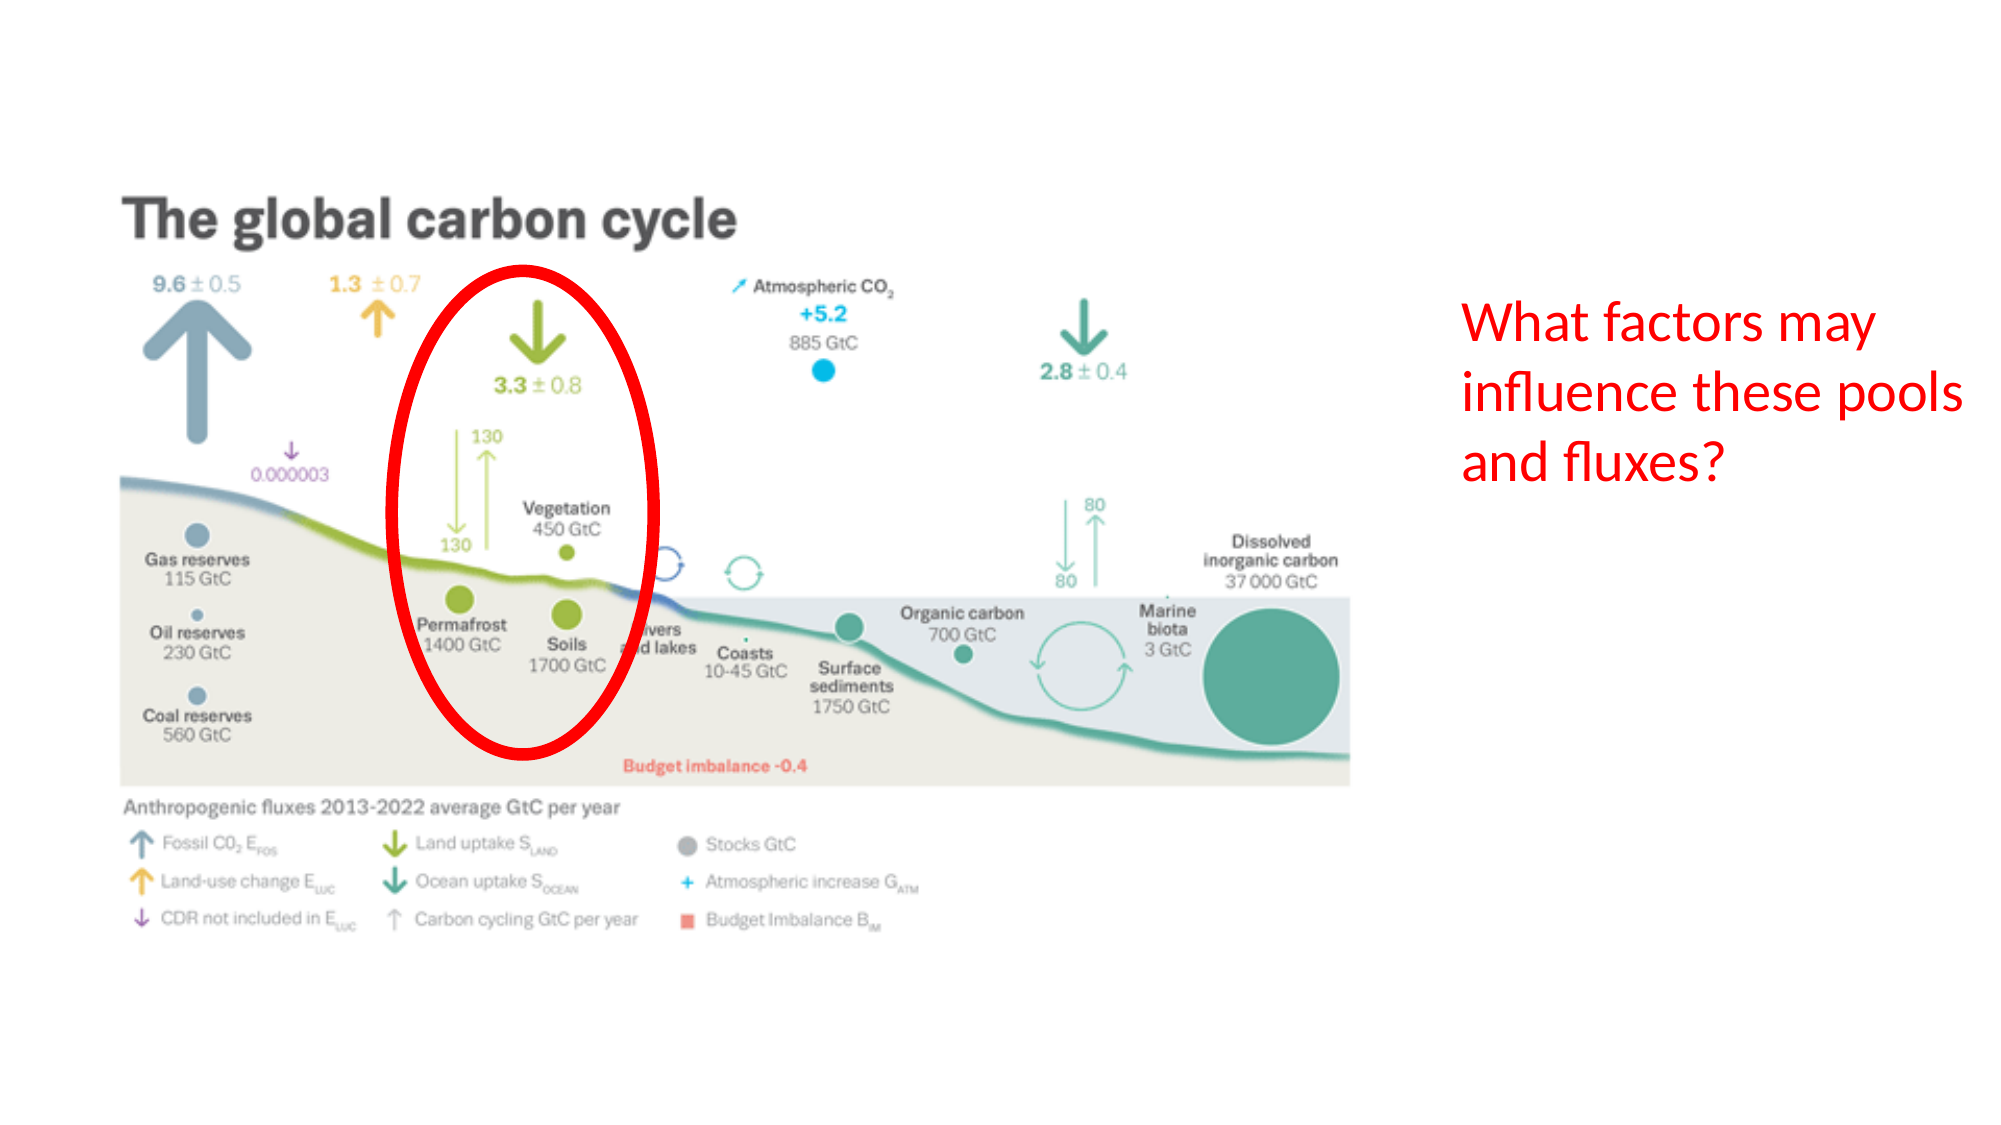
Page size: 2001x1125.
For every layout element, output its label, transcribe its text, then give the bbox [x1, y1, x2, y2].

picture [110, 186, 1361, 943]
text_box What factors may influence these pools and fluxes? [1446, 275, 1982, 501]
